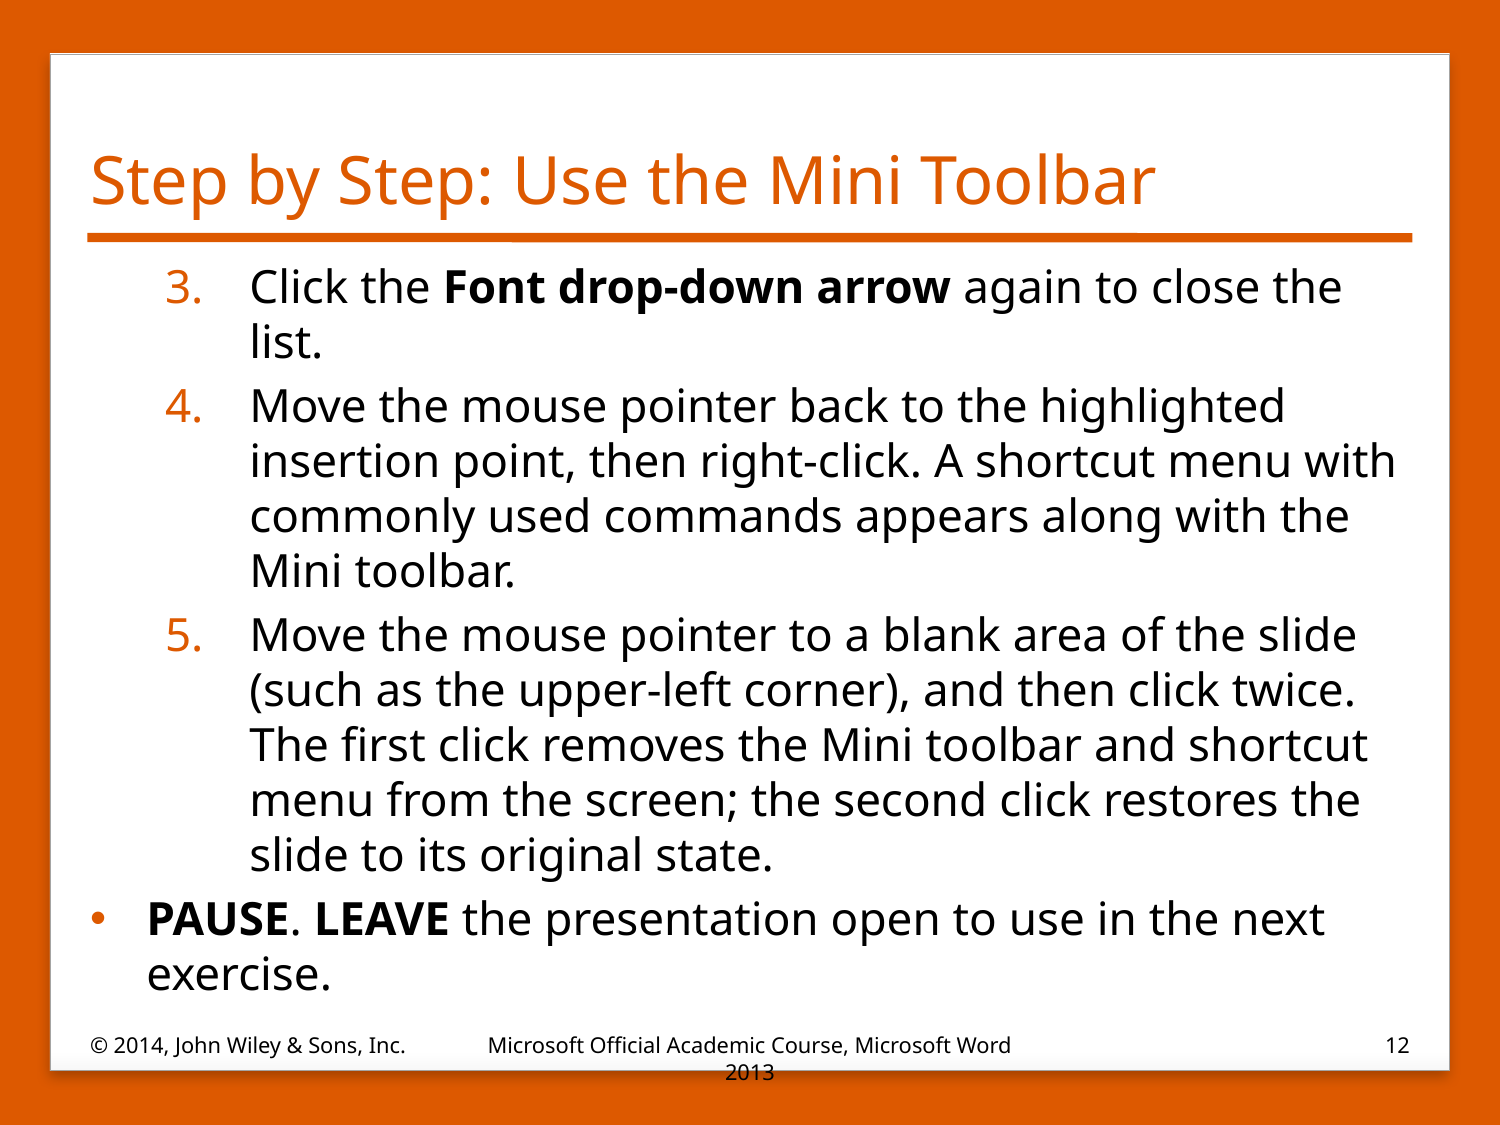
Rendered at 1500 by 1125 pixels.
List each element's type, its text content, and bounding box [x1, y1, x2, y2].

footer Microsoft Official Academic Course, Microsoft Word 2013 [449, 1024, 1051, 1103]
title Step by Step: Use the Mini Toolbar [74, 74, 1426, 226]
list Click the Font drop-down arrow again to close the list. Move the mouse pointer back to the highlighted insertion point, then right-click. A shortcut menu with commonly used commands appears along with the Mini toolbar. Move the mouse pointer to a blank area of the slide (such as the upper-left corner), and then click twice. The first click removes the Mini toolbar and shortcut menu from the screen; the second click restores the slide to its original state. PAUSE. LEAVE the presentation open to use in the next exercise. [75, 249, 1425, 1063]
slide_number 12 [1074, 1024, 1426, 1103]
slide_number © 2014, John Wiley & Sons, Inc. [74, 1024, 426, 1103]
